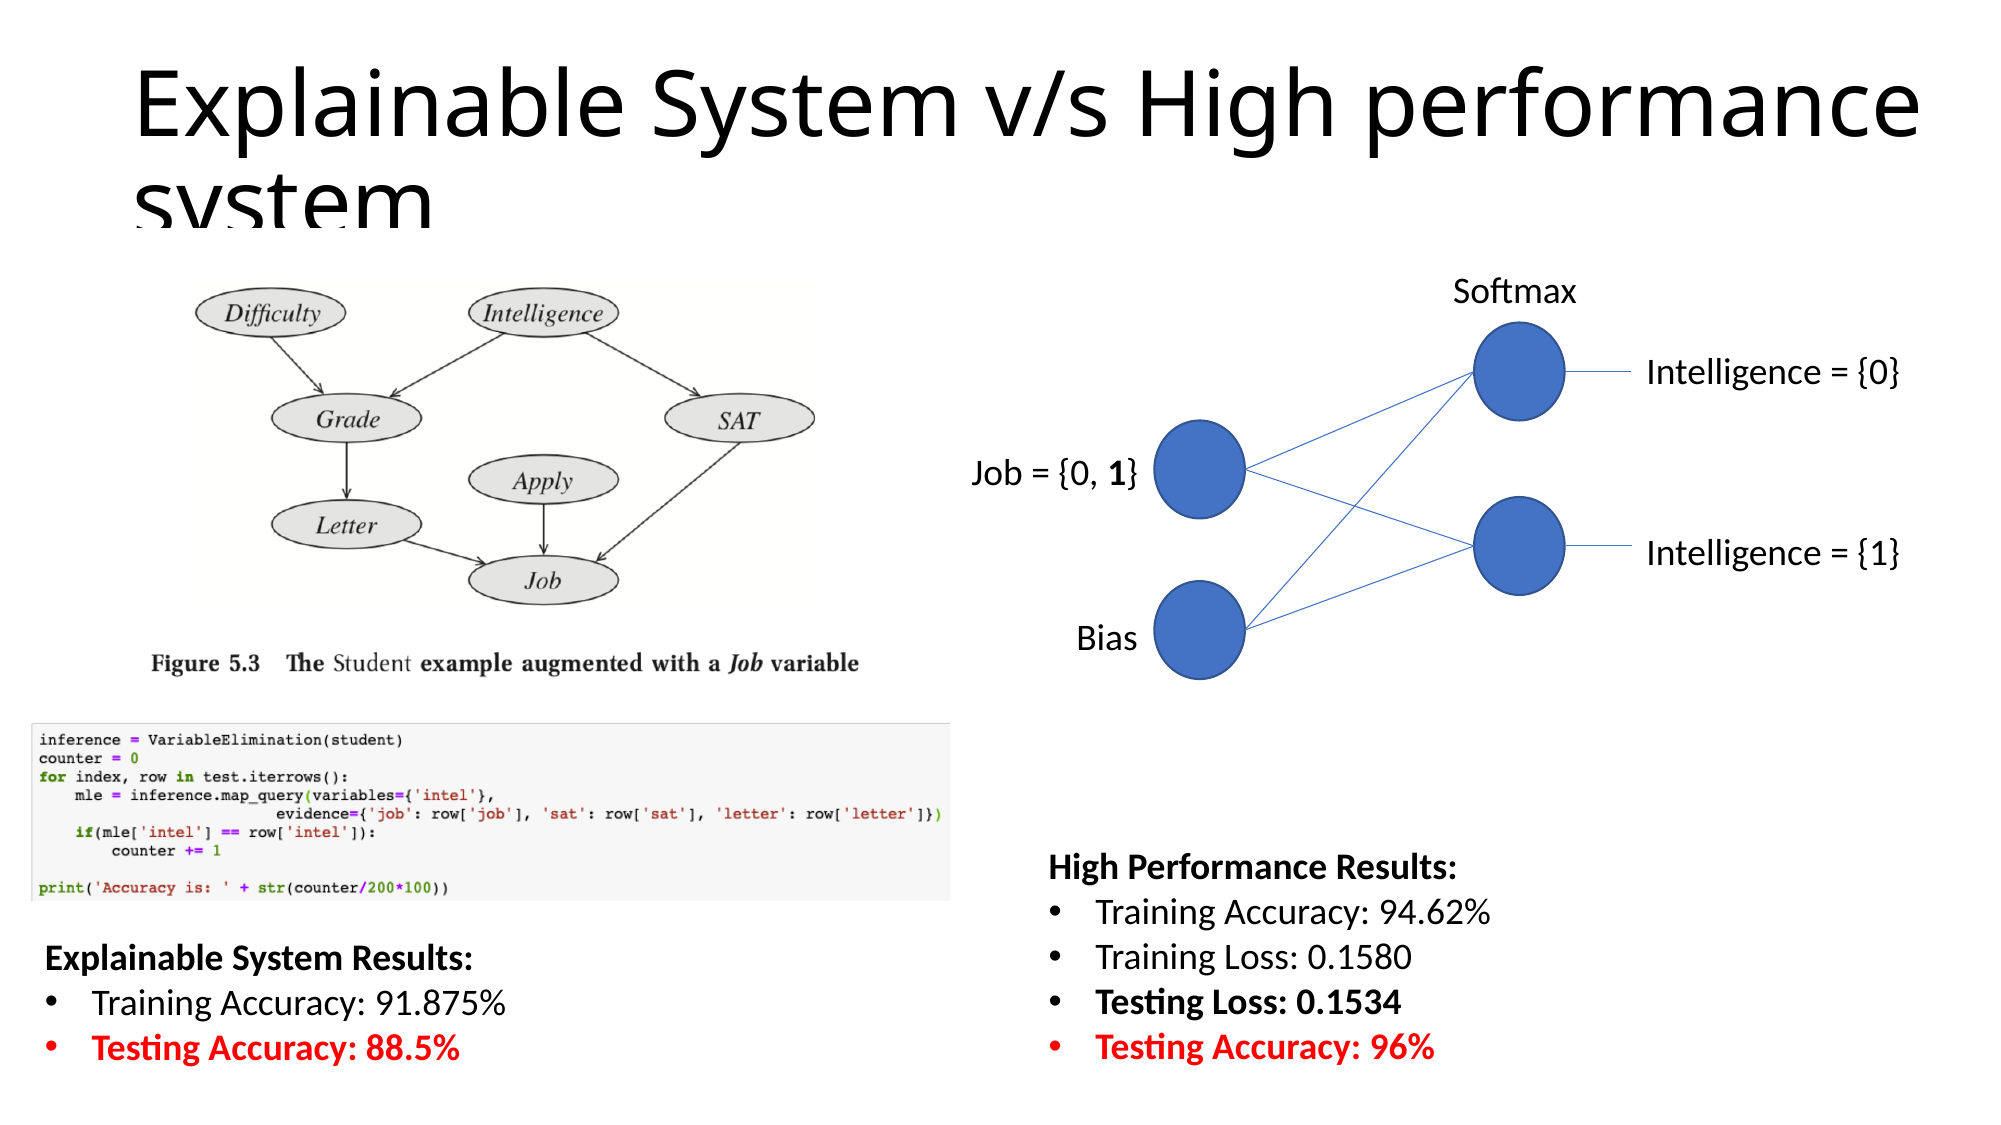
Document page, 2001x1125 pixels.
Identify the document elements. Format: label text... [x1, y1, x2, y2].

text_box [1473, 321, 1566, 422]
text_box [1244, 469, 1475, 545]
text_box High Performance Results: Training Accuracy: 94.62% Training Loss: 0.1580 Testing Loss: 0.1534 Testing Accuracy: 96% [1033, 835, 1507, 1075]
text_box Job = {0, 1} [956, 440, 1153, 500]
text_box Explainable System Results: Training Accuracy: 91.875% Testing Accuracy: 88.5% [29, 926, 522, 1076]
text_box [1244, 545, 1475, 631]
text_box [1244, 371, 1475, 469]
text_box Bias [1061, 605, 1153, 666]
text_box [1475, 495, 1566, 597]
text_box Intelligence = {1} [1631, 520, 1916, 581]
text_box Intelligence = {0} [1631, 339, 1916, 400]
text_box [1153, 580, 1246, 681]
picture [88, 228, 878, 699]
title Explainable System v/s High performance system [117, 47, 2000, 265]
picture [27, 717, 950, 901]
text_box [1153, 419, 1244, 520]
text_box Softmax [1438, 258, 1601, 319]
